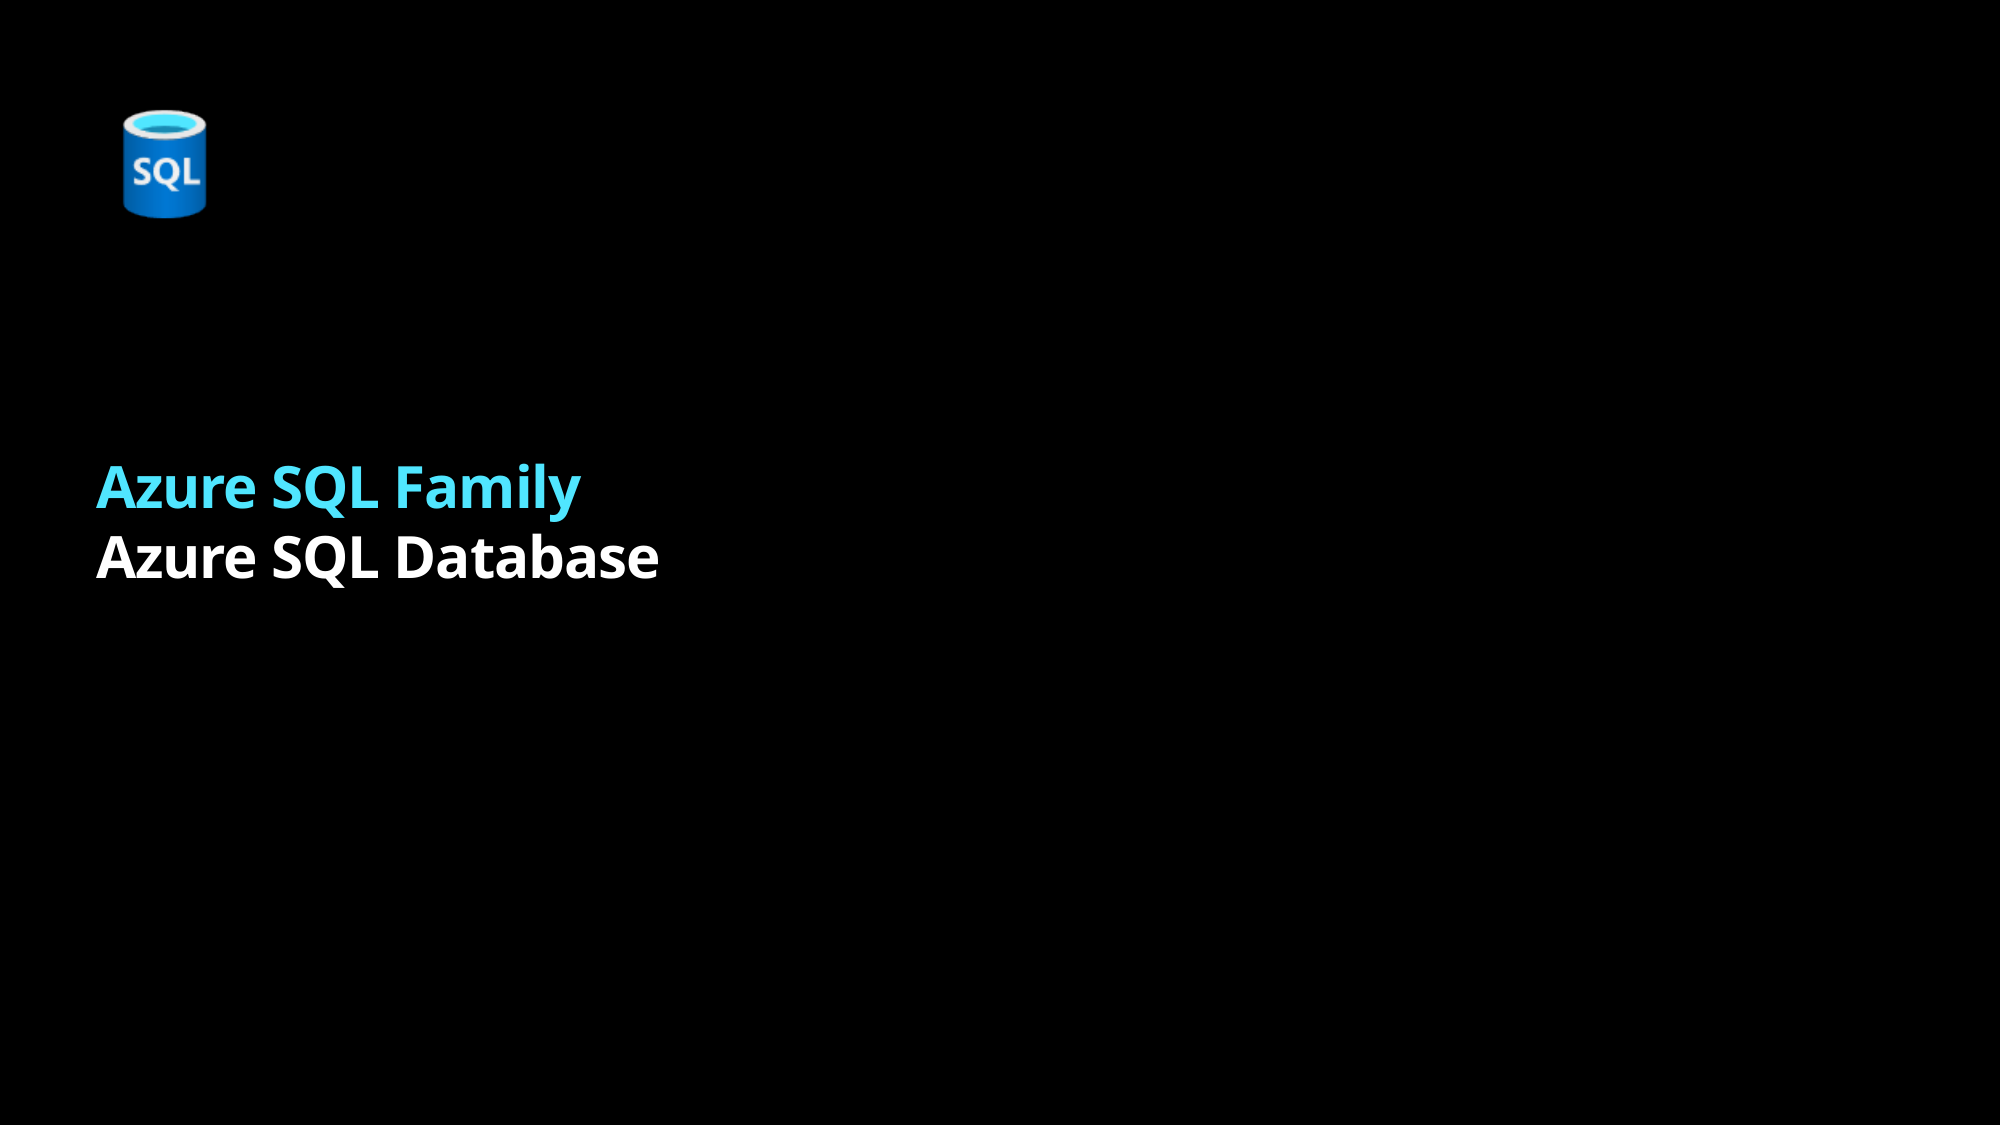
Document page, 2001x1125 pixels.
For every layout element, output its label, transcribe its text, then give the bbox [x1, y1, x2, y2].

title Azure SQL Family Azure SQL Database [96, 449, 1596, 591]
picture [107, 106, 224, 222]
